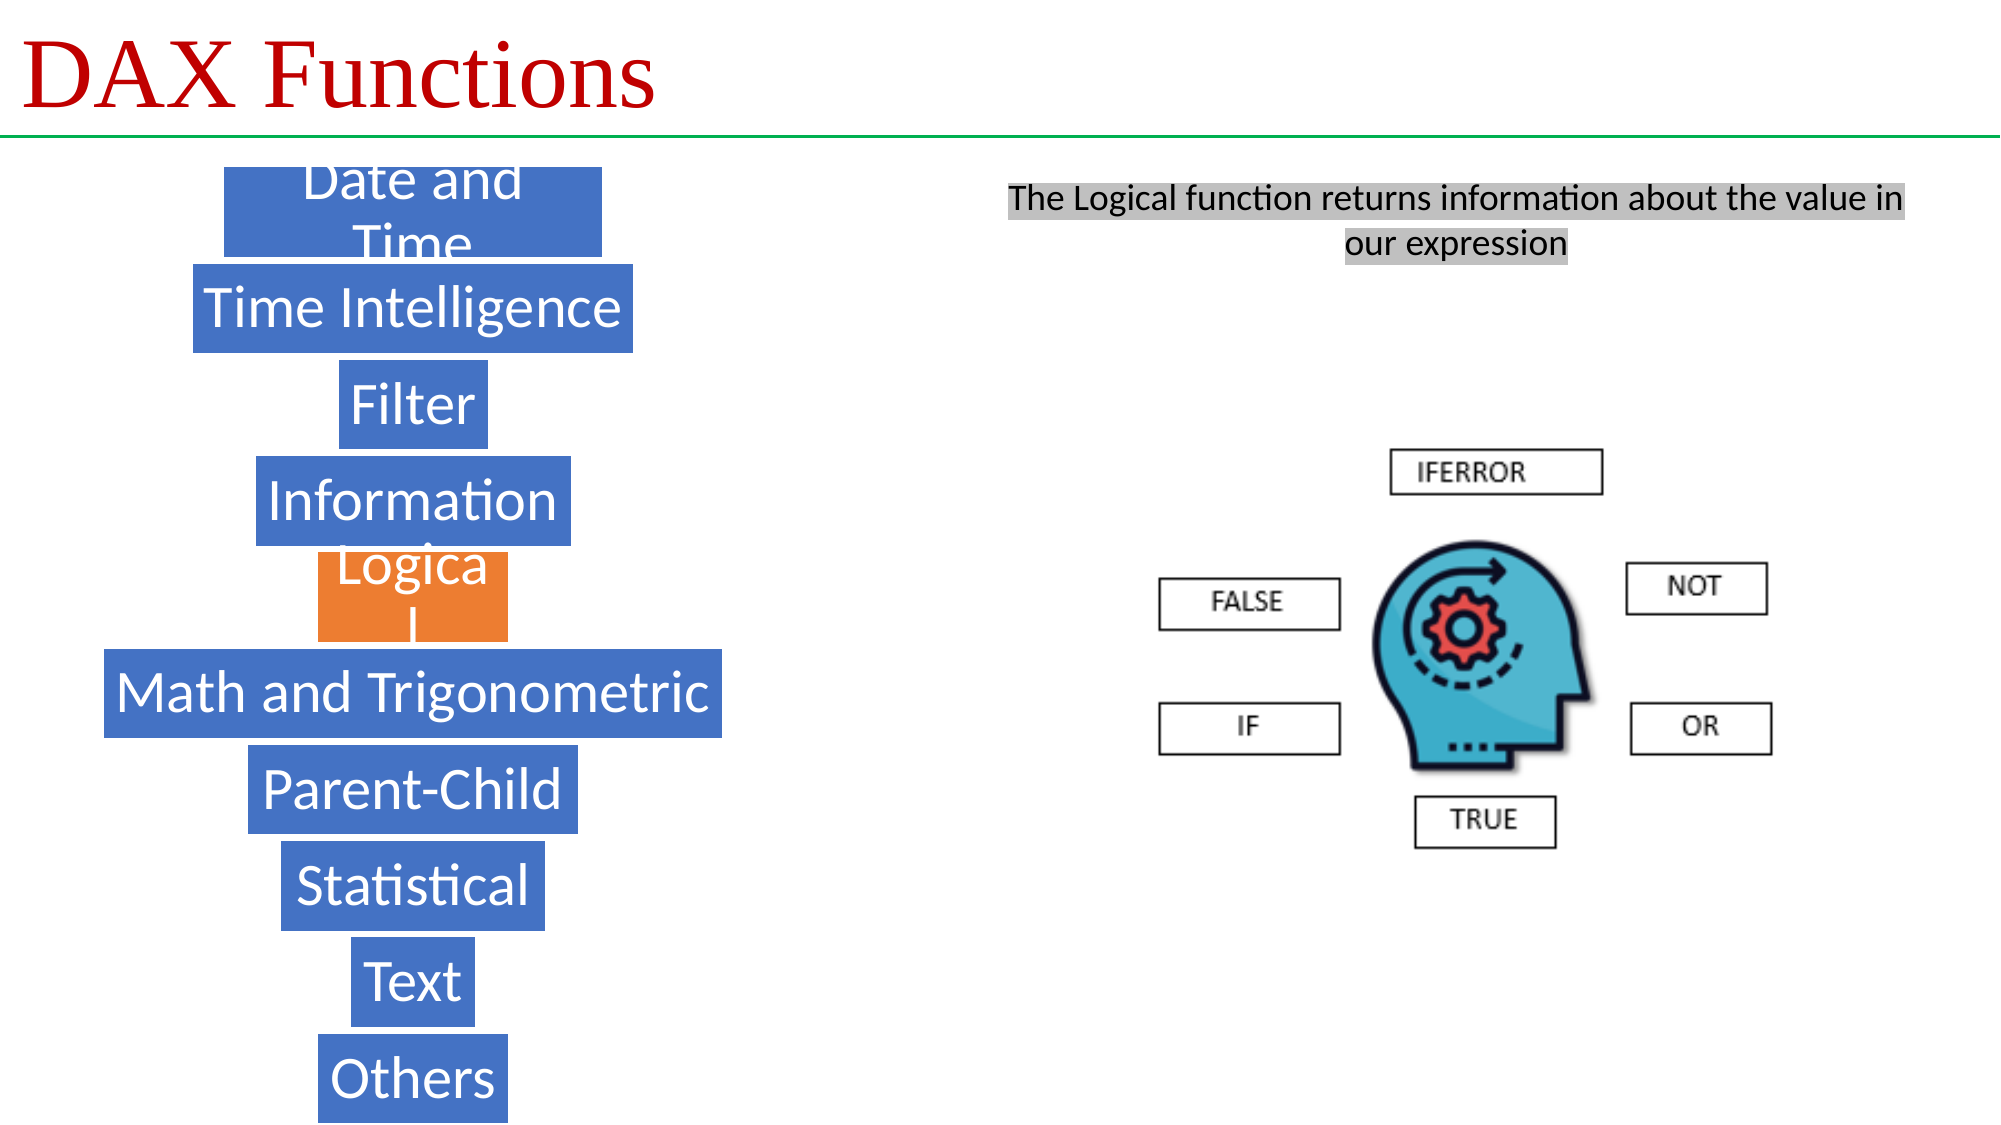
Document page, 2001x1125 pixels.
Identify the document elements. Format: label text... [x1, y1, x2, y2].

text_box DAX Functions [0, 0, 679, 135]
text_box The Logical function returns information about the value in our expression [913, 165, 2000, 271]
picture [1126, 423, 1880, 868]
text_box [0, 165, 827, 1125]
